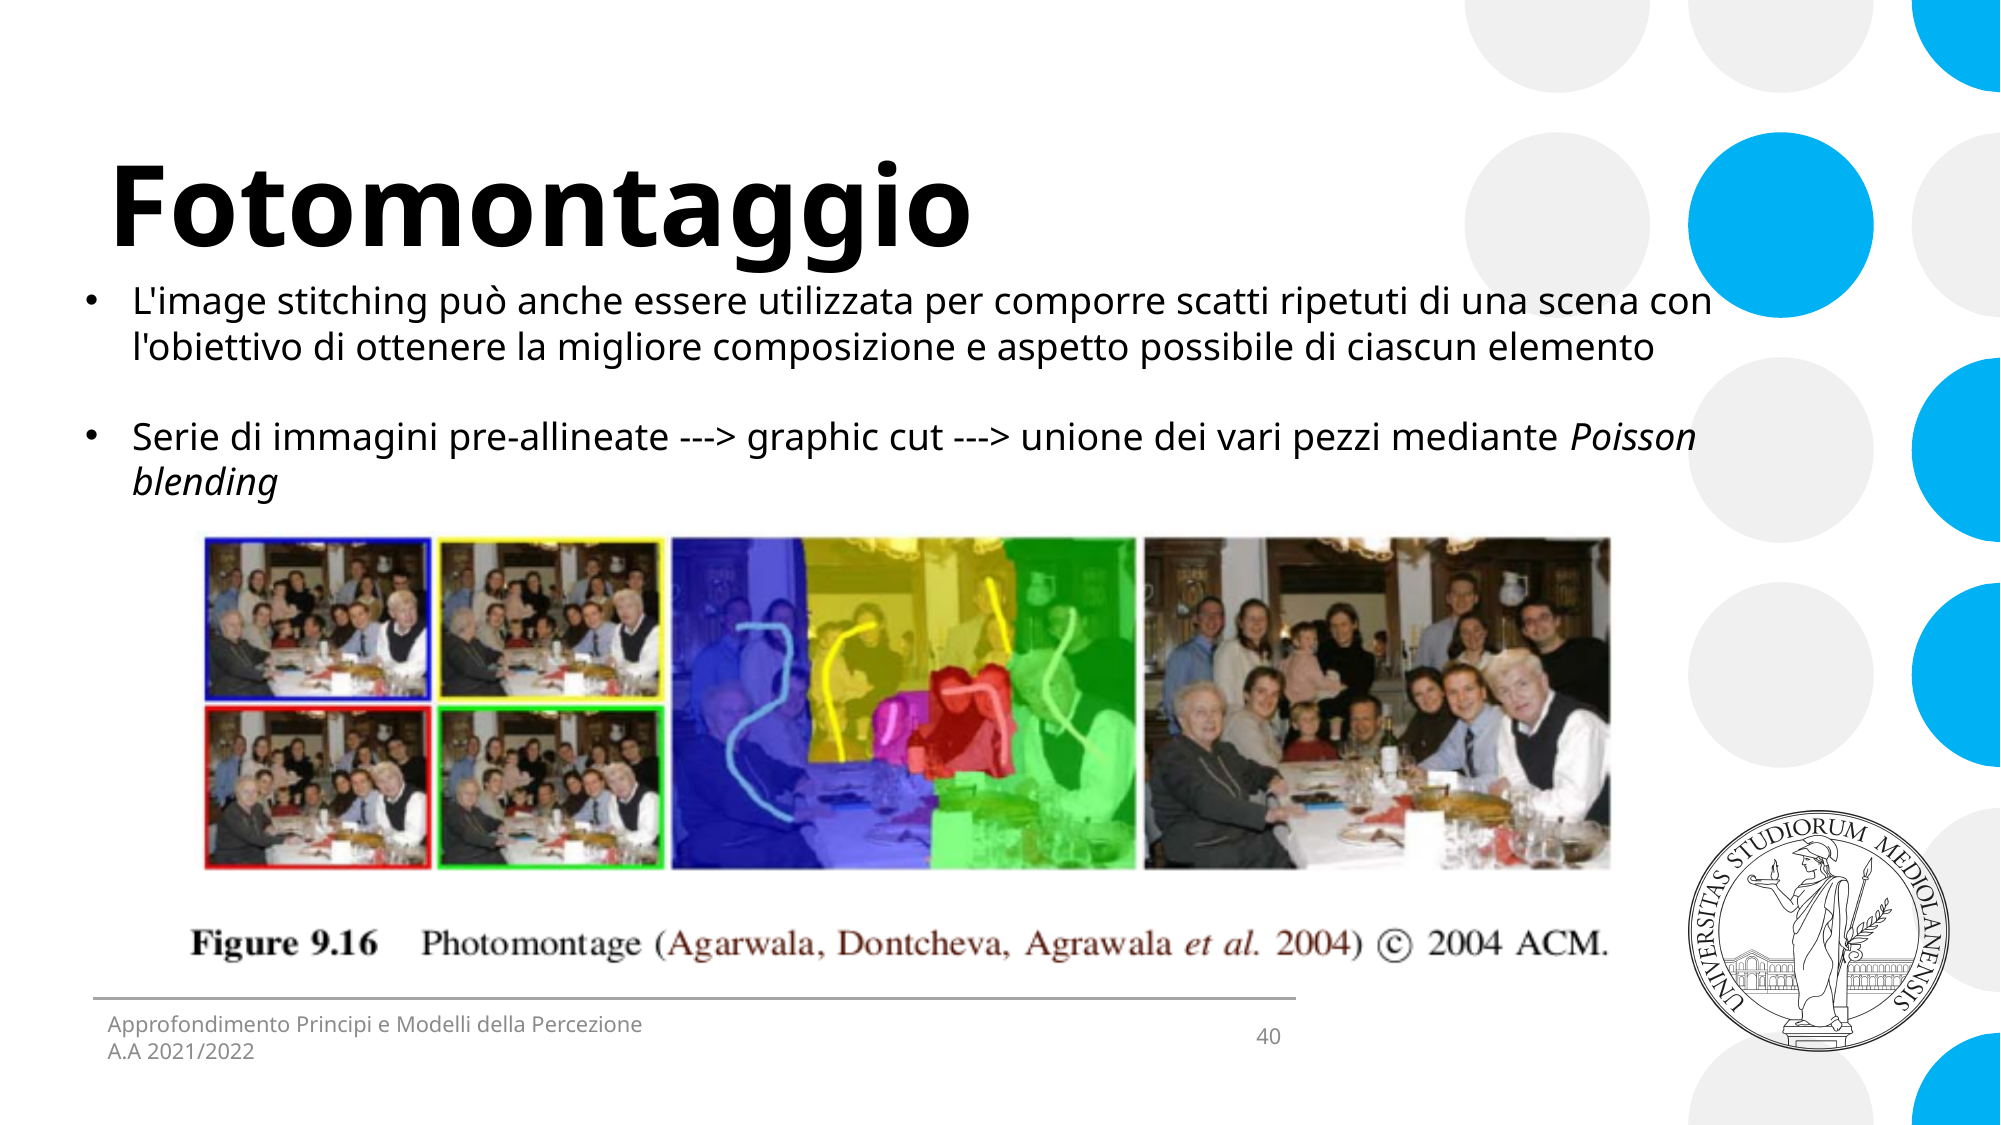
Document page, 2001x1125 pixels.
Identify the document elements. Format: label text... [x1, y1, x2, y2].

footer Approfondimento Principi e Modelli della Percezione A.A 2021/2022 [92, 1007, 685, 1068]
picture [142, 508, 1657, 973]
title Fotomontaggio [92, 126, 1297, 270]
picture [1687, 810, 1950, 1052]
text_box L'image stitching può anche essere utilizzata per comporre scatti ripetuti di una scena con l'obiettivo di ottenere la migliore composizione e aspetto possibile di ciascun elemento Serie di immagini pre-allineate ---> graphic cut ---> unione dei vari pezzi mediante Poisson blending [70, 270, 1819, 600]
slide_number 40 [1162, 1007, 1297, 1068]
